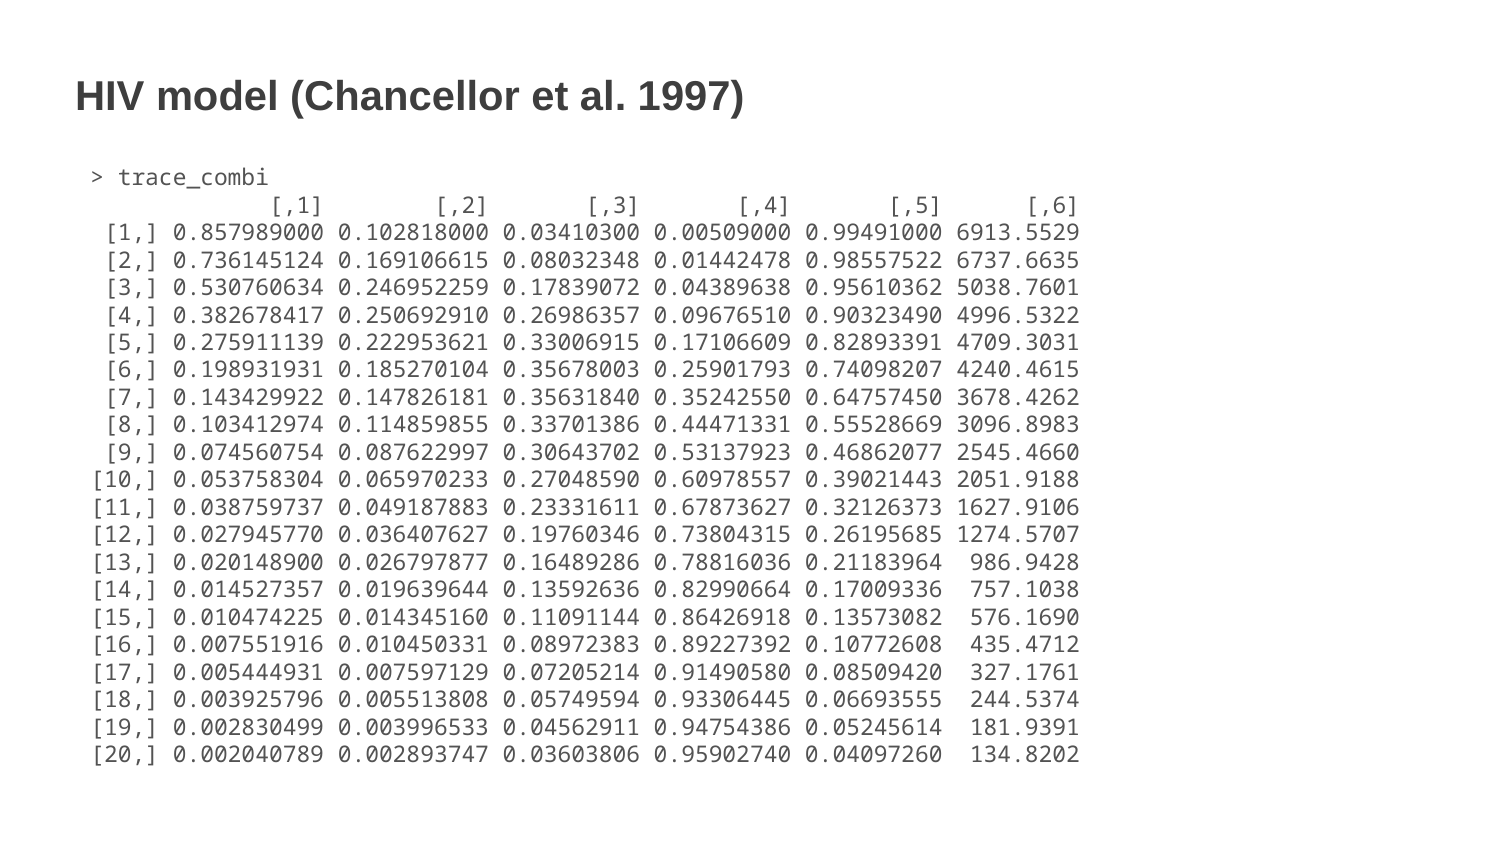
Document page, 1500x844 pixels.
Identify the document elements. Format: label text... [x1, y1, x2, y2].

title HIV model (Chancellor et al. 1997) [75, 0, 1325, 155]
text_box > trace_combi [,1] [,2] [,3] [,4] [,5] [,6] [1,] 0.857989000 0.102818000 0.03410300 0.00509000 0.99491000 6913.5529 [2,] 0.736145124 0.169106615 0.08032348 0.01442478 0.98557522 6737.6635 [3,] 0.530760634 0.246952259 0.17839072 0.04389638 0.95610362 5038.7601 [4,] 0.382678417 0.250692910 0.26986357 0.09676510 0.90323490 4996.5322 [5,] 0.275911139 0.222953621 0.33006915 0.17106609 0.82893391 4709.3031 [6,] 0.198931931 0.185270104 0.35678003 0.25901793 0.74098207 4240.4615 [7,] 0.143429922 0.147826181 0.35631840 0.35242550 0.64757450 3678.4262 [8,] 0.103412974 0.114859855 0.33701386 0.44471331 0.55528669 3096.8983 [9,] 0.074560754 0.087622997 0.30643702 0.53137923 0.46862077 2545.4660 [10,] 0.053758304 0.065970233 0.27048590 0.60978557 0.39021443 2051.9188 [11,] 0.038759737 0.049187883 0.23331611 0.67873627 0.32126373 1627.9106 [12,] 0.027945770 0.036407627 0.19760346 0.73804315 0.26195685 1274.5707 [13,] 0.020148900 0.026797877 0.16489286 0.78816036 0.21183964 986.9428 [14,] 0.014527357 0.019639644 0.13592636 0.82990664 0.17009336 757.1038 [15,] 0.010474225 0.014345160 0.11091144 0.86426918 0.13573082 576.1690 [16,] 0.007551916 0.010450331 0.08972383 0.89227392 0.10772608 435.4712 [17,] 0.005444931 0.007597129 0.07205214 0.91490580 0.08509420 327.1761 [18,] 0.003925796 0.005513808 0.05749594 0.93306445 0.06693555 244.5374 [19,] 0.002830499 0.003996533 0.04562911 0.94754386 0.05245614 181.9391 [20,] 0.002040789 0.002893747 0.03603806 0.95902740 0.04097260 134.8202 [75, 155, 1325, 775]
